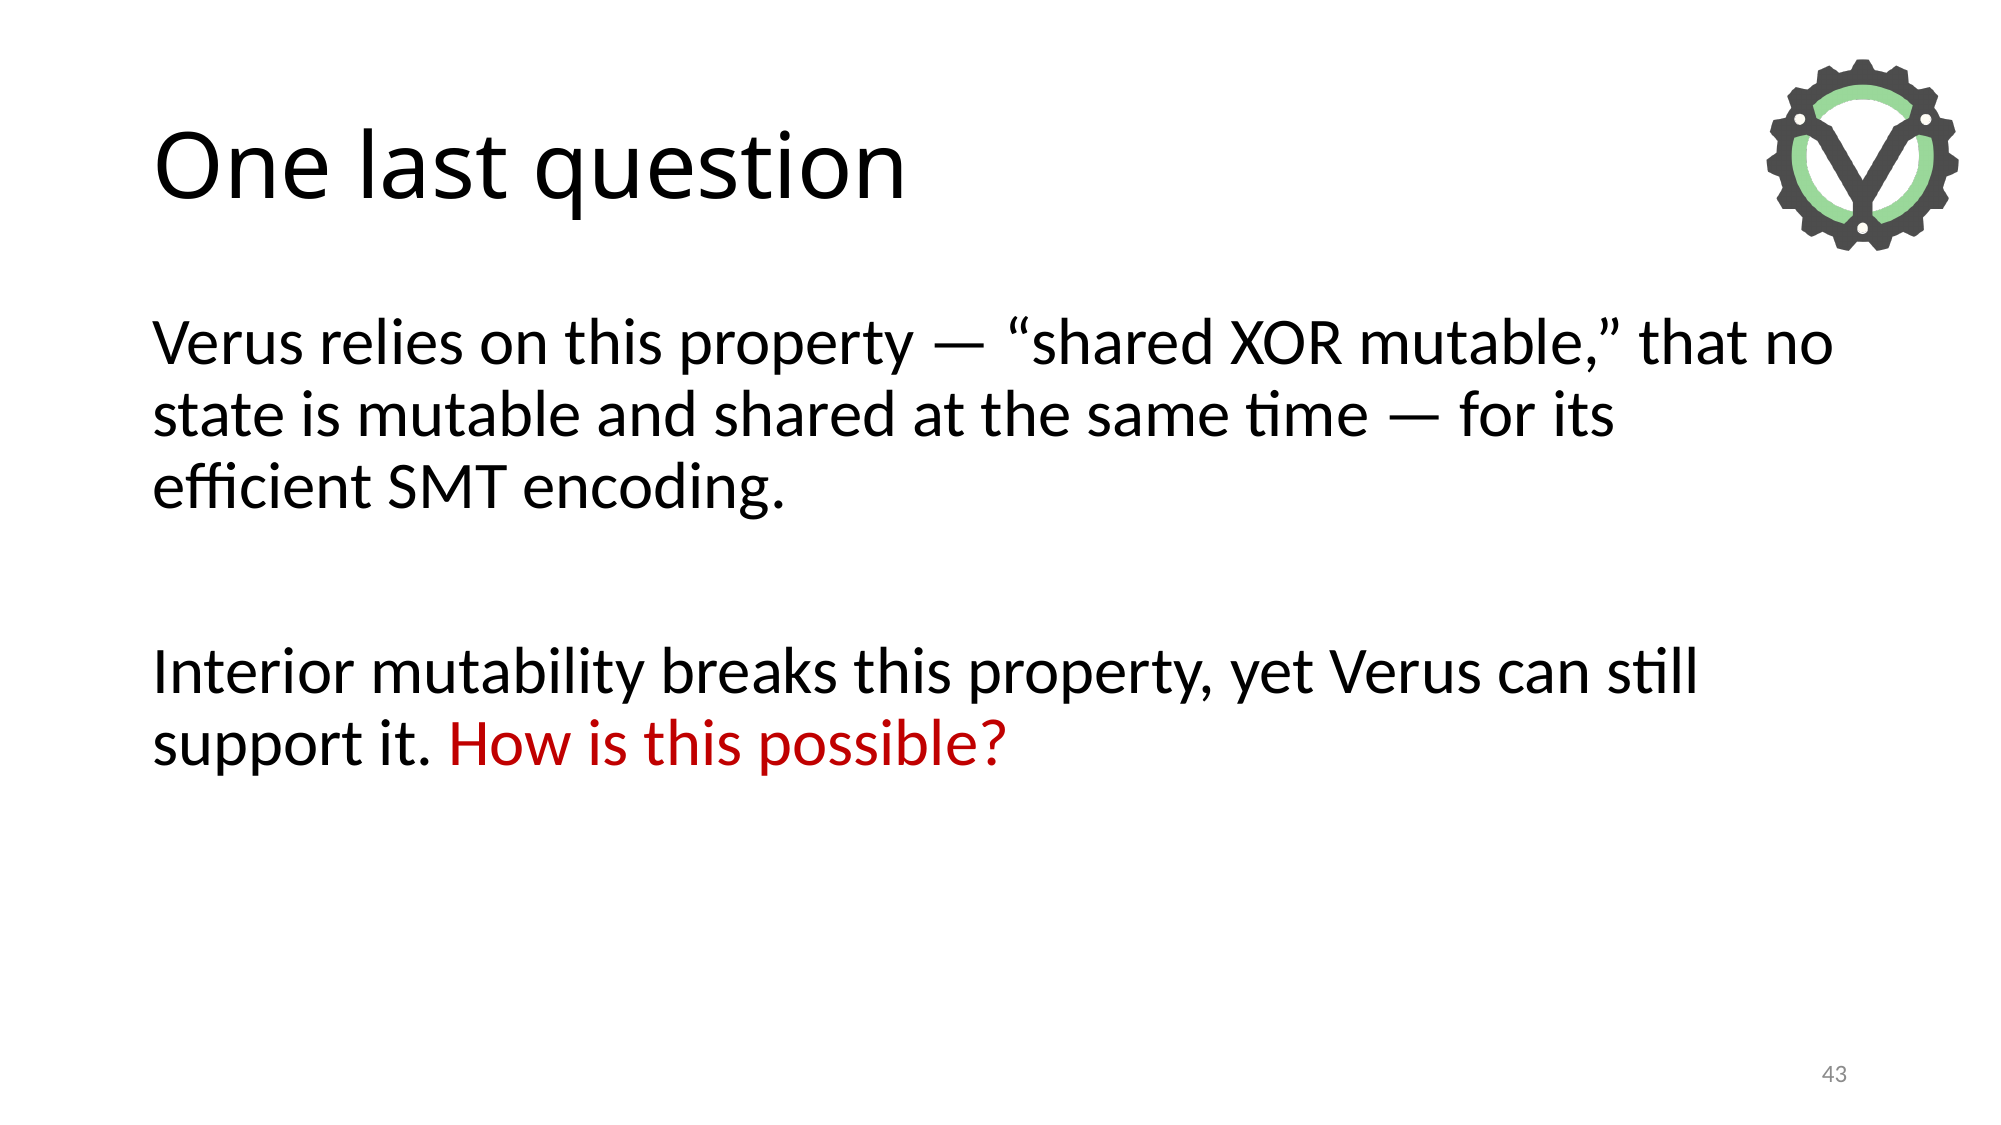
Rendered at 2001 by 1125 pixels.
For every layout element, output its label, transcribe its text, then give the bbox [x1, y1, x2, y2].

list Verus relies on this property — “shared XOR mutable,” that no state is mutable and shared at the same time — for its efficient SMT encoding. Interior mutability breaks this property, yet Verus can still support it. How is this possible? [137, 299, 1863, 1014]
picture [1766, 59, 1959, 252]
title One last question [137, 59, 1751, 278]
slide_number 43 [1412, 1042, 1863, 1103]
